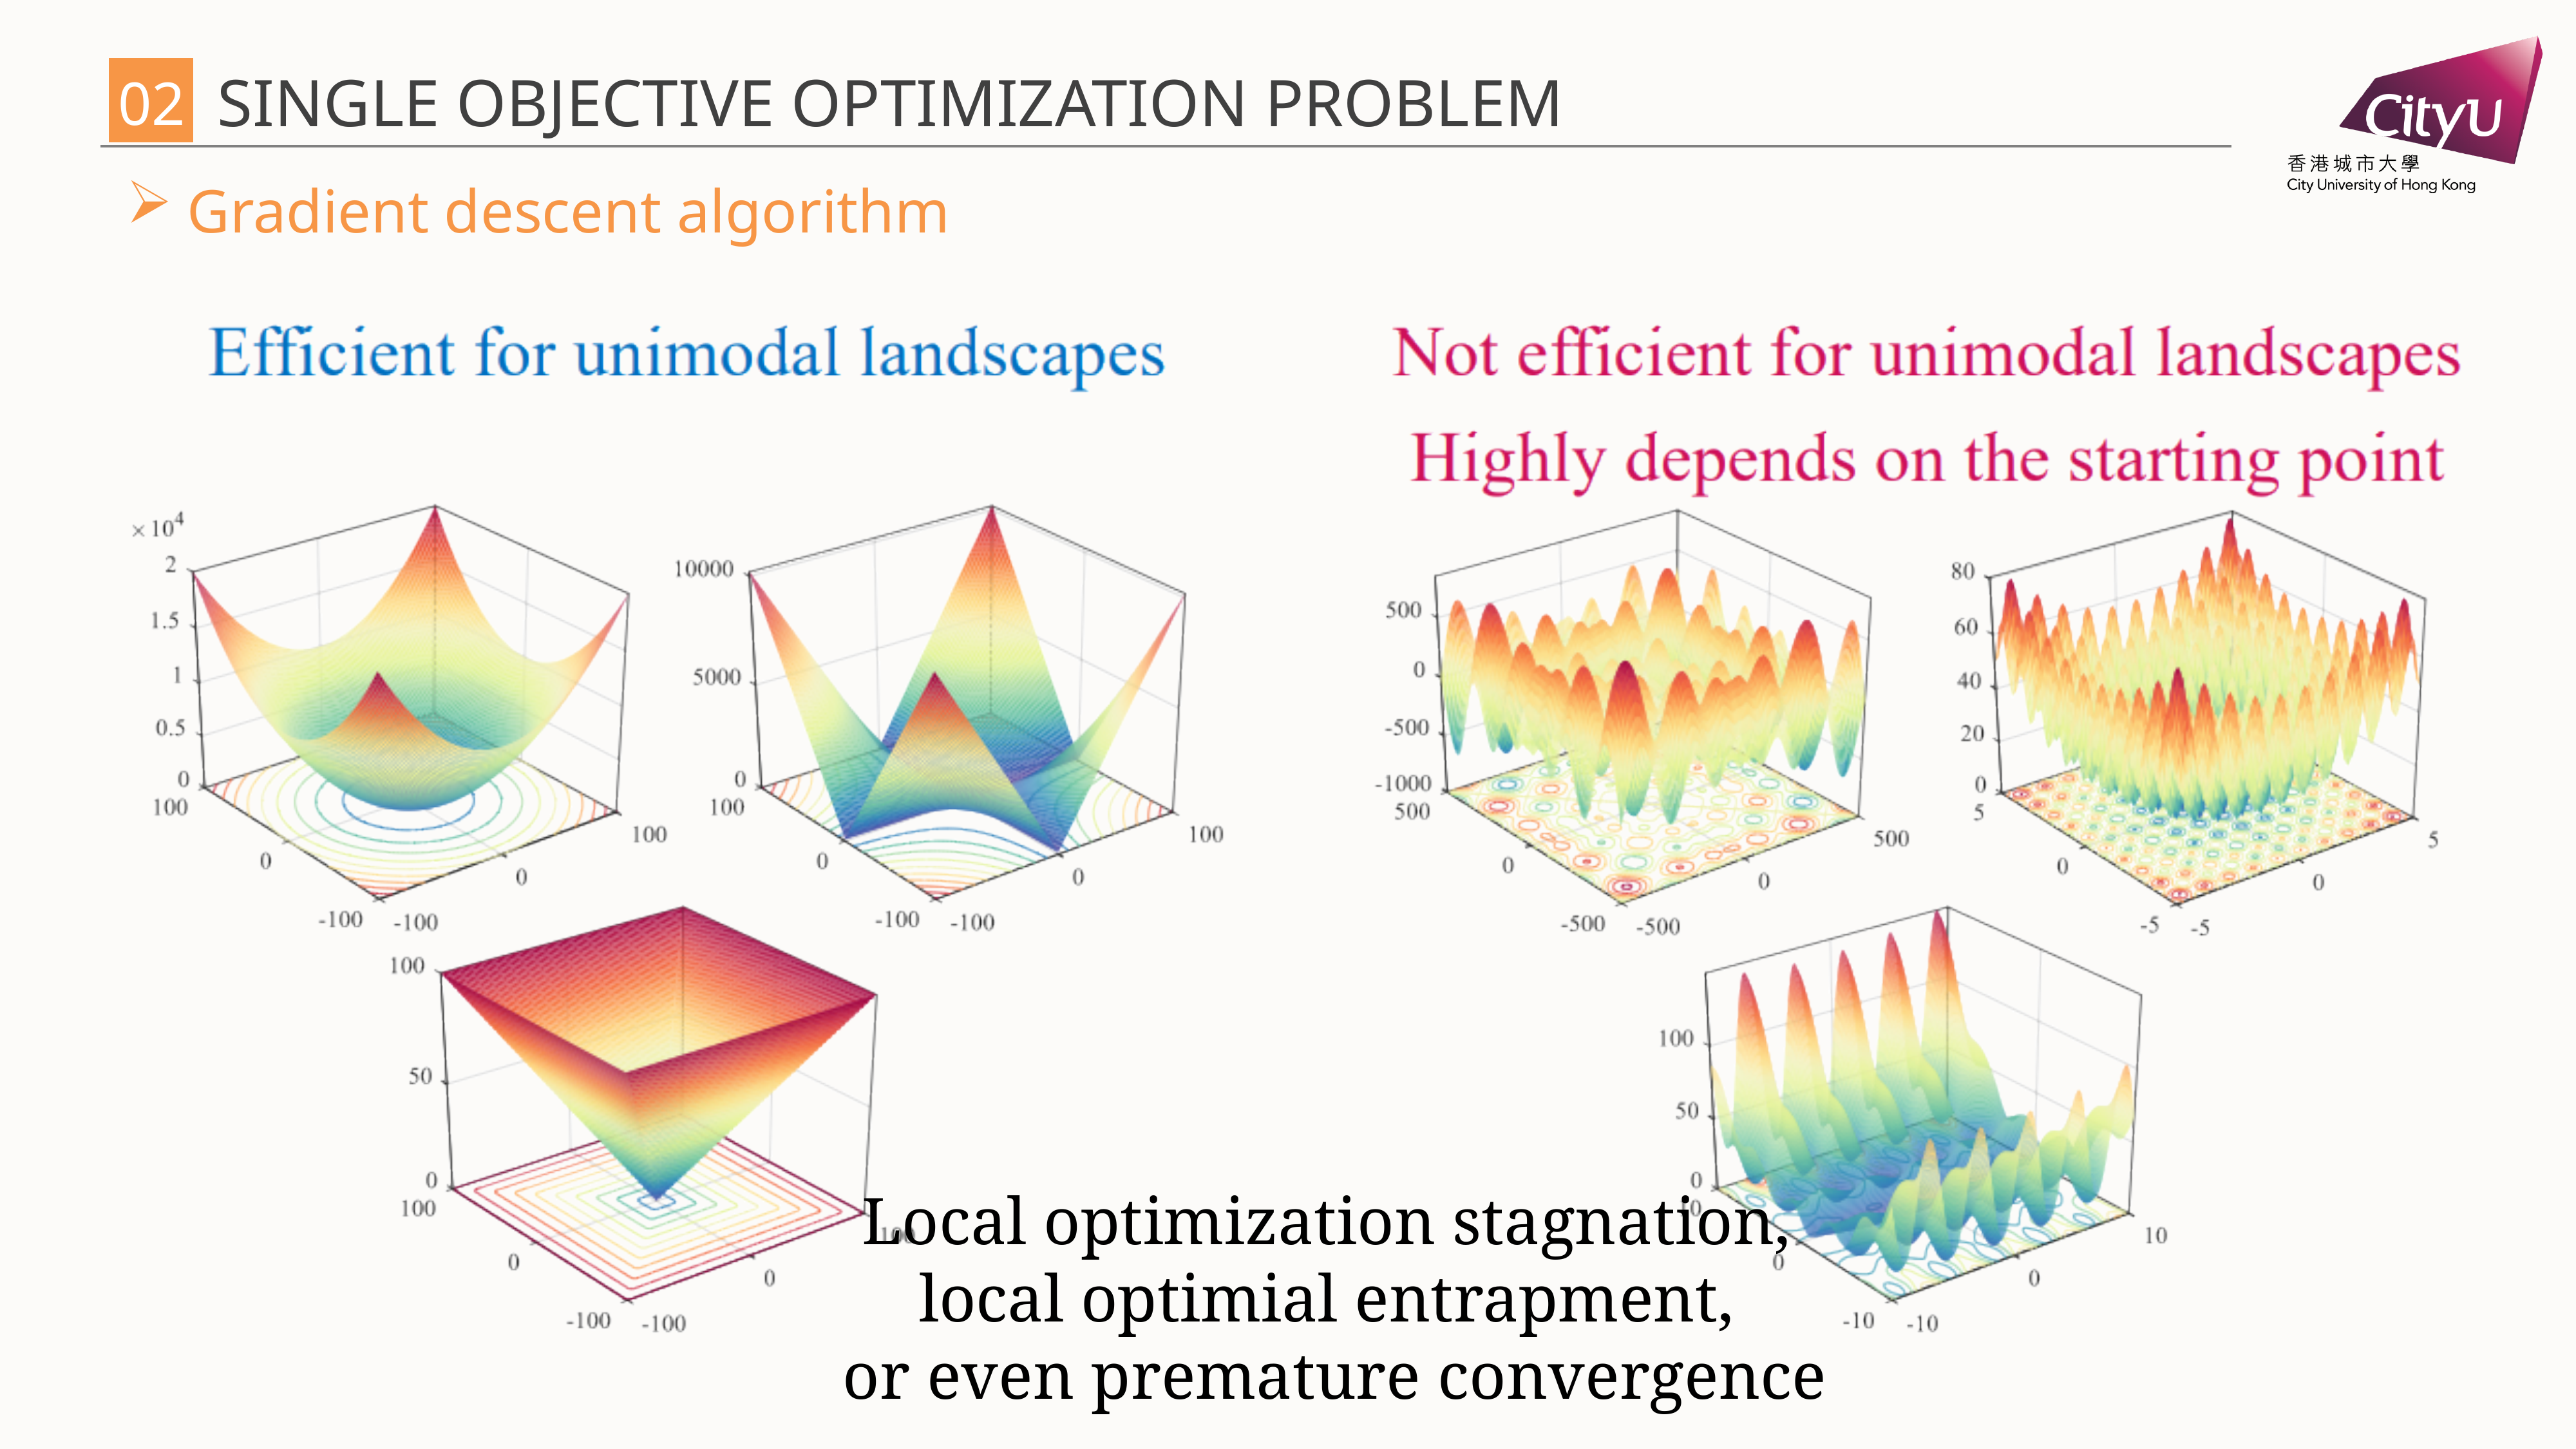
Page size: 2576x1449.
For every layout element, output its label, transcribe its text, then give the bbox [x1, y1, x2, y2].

picture [2287, 34, 2546, 193]
title Single objective optimization problem [207, 58, 2369, 155]
text_box 02 [110, 61, 193, 142]
text_box Local optimization stagnation, local optimial entrapment, or even premature convergence [833, 1340, 1837, 1417]
picture [106, 273, 2470, 1340]
text_box Gradient descent algorithm [121, 147, 2140, 250]
